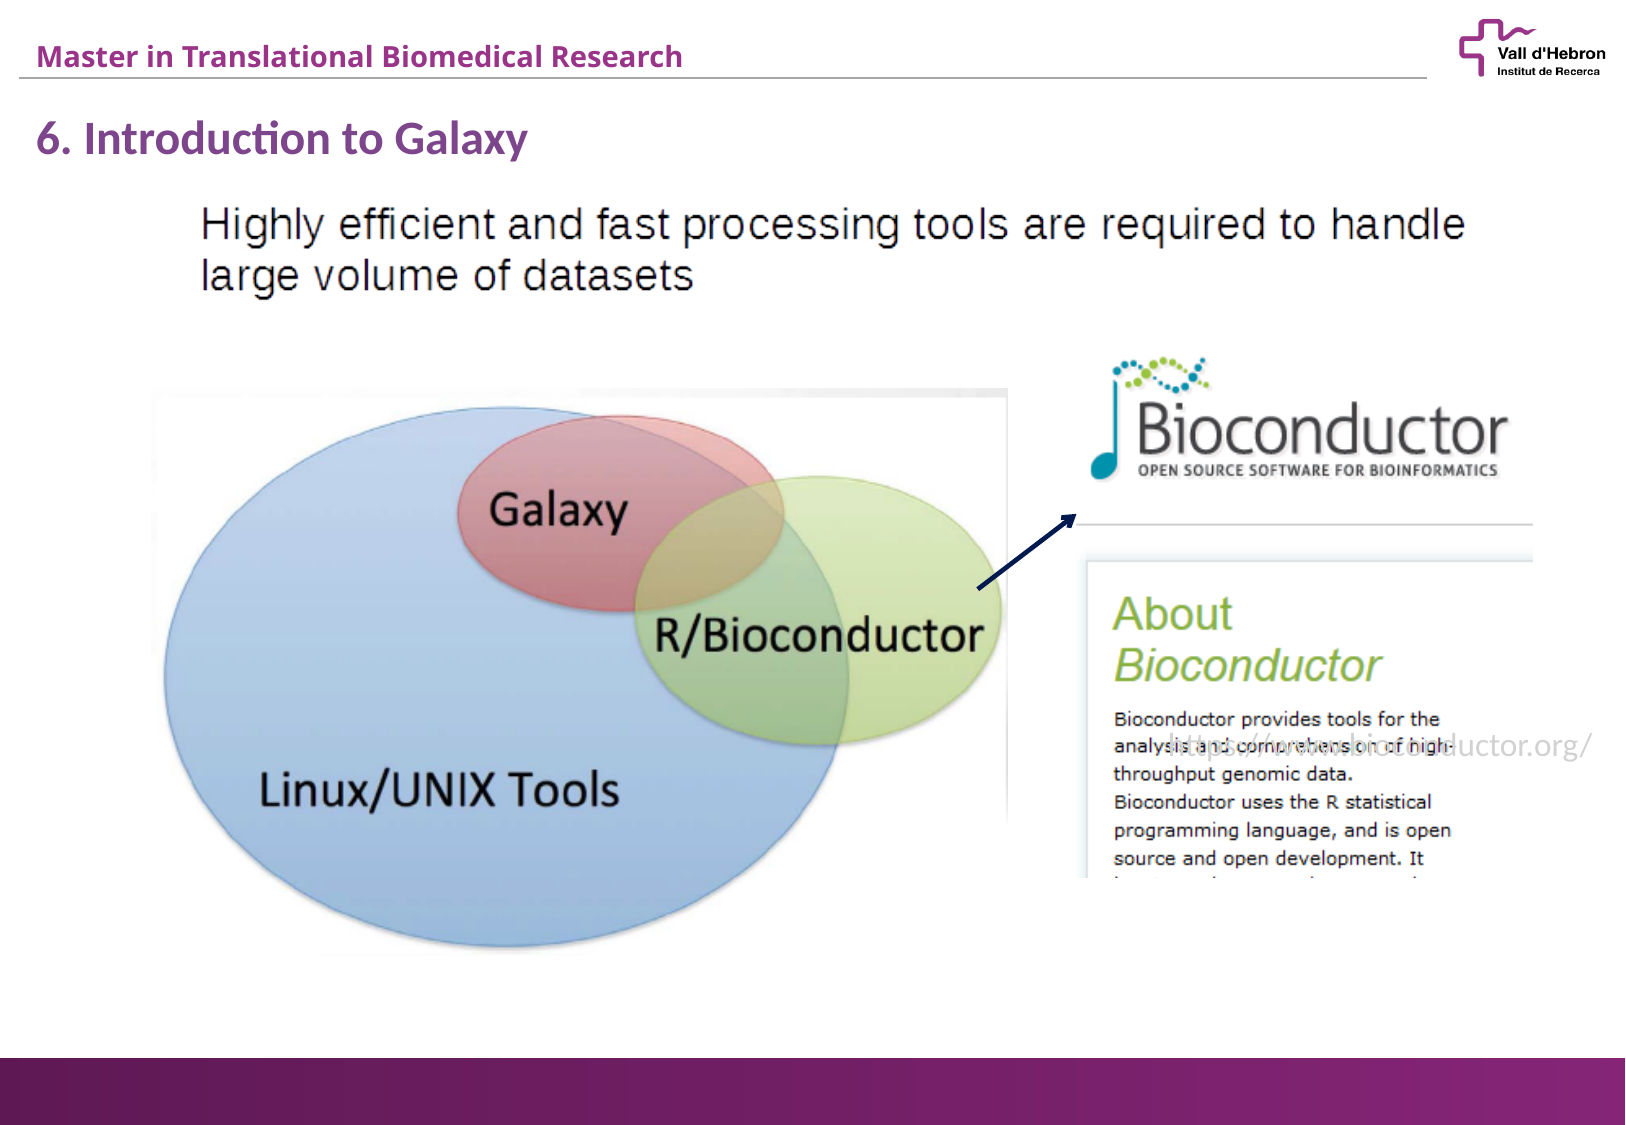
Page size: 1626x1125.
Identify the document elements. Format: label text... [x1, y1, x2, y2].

text_box 6. Introduction to Galaxy [21, 99, 1625, 172]
picture [164, 184, 1510, 325]
picture [1458, 18, 1606, 77]
text_box https://www.bioconductor.org/ [1538, 716, 1608, 771]
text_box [150, 325, 1534, 956]
